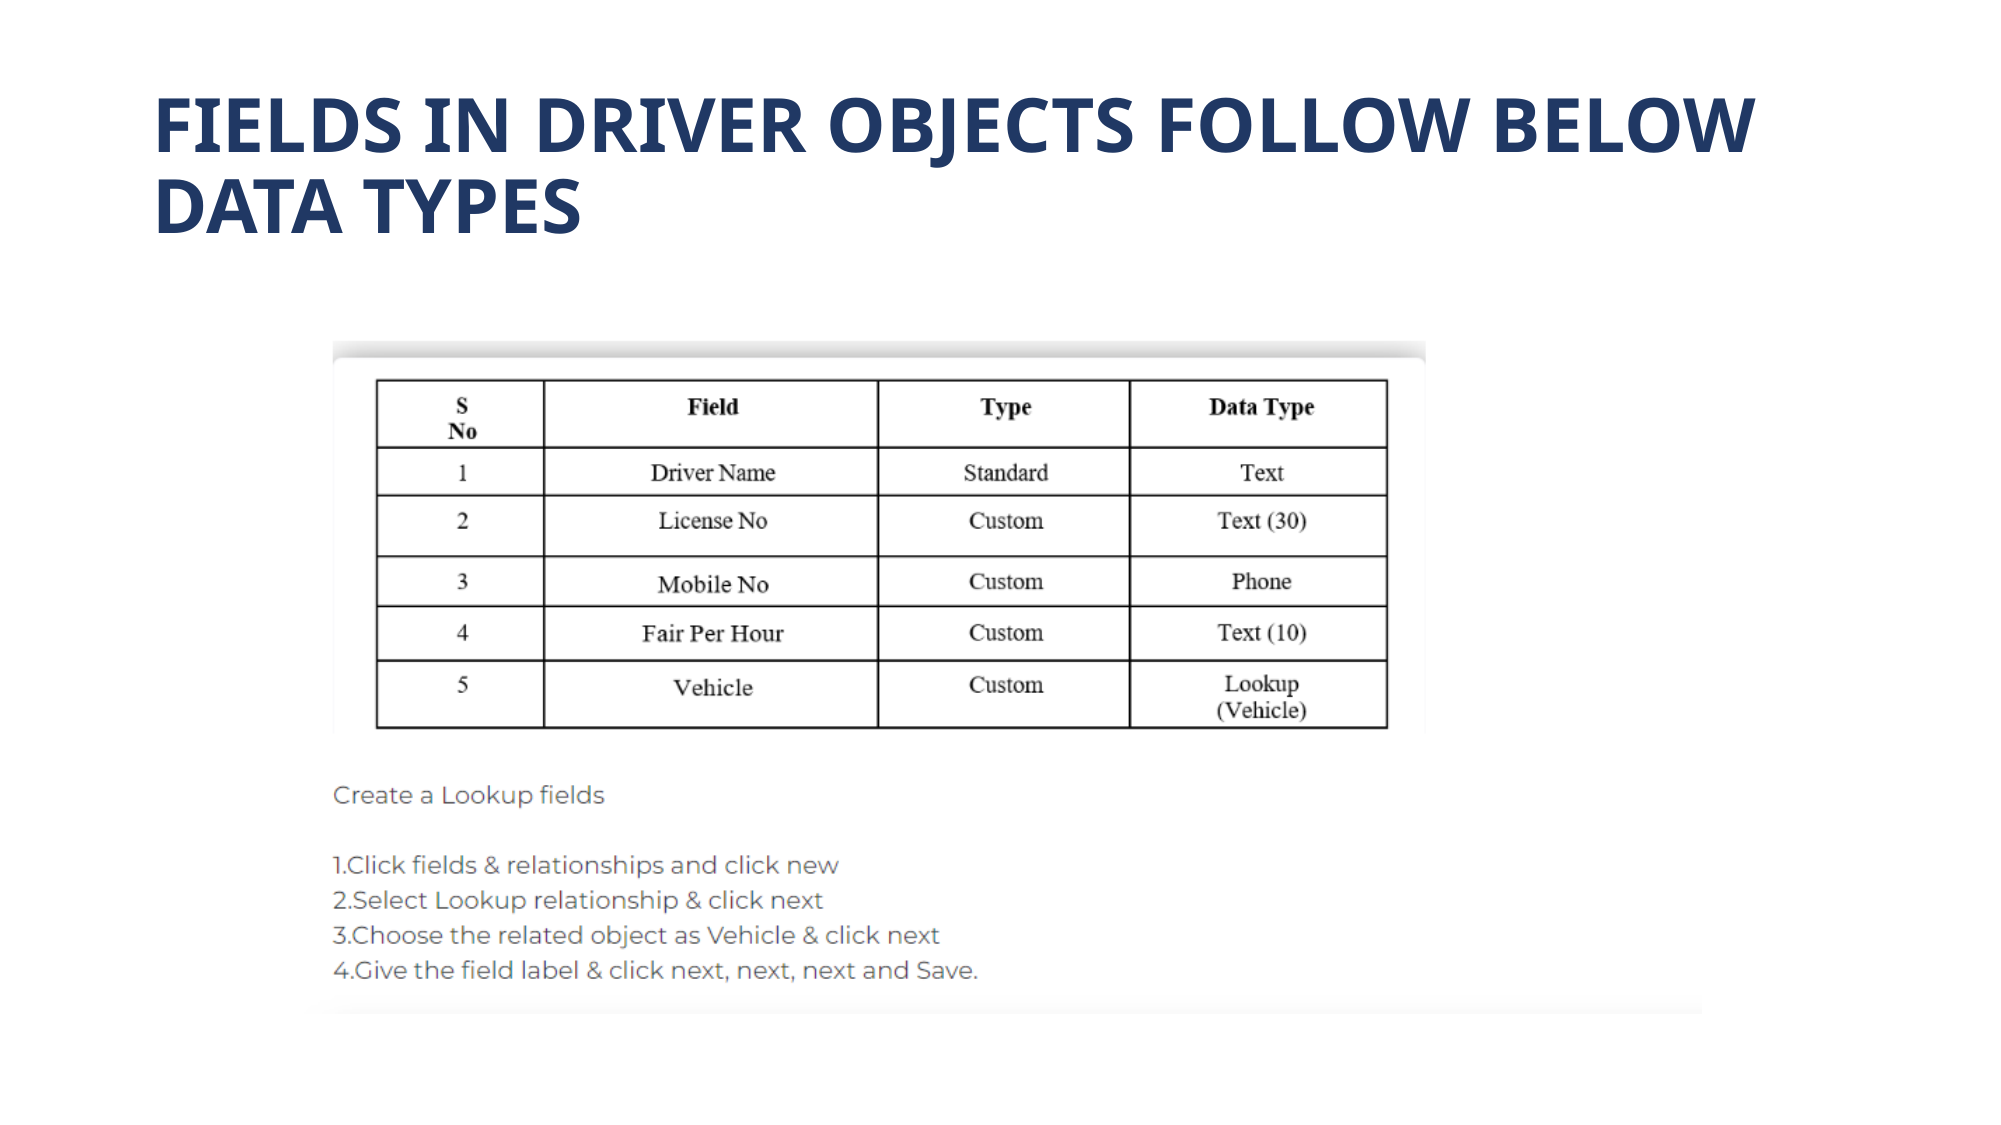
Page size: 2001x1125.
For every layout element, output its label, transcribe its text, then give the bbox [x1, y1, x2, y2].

title FIELDS IN DRIVER OBJECTS FOLLOW BELOW DATA TYPES [137, 59, 1915, 278]
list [298, 299, 1702, 1014]
